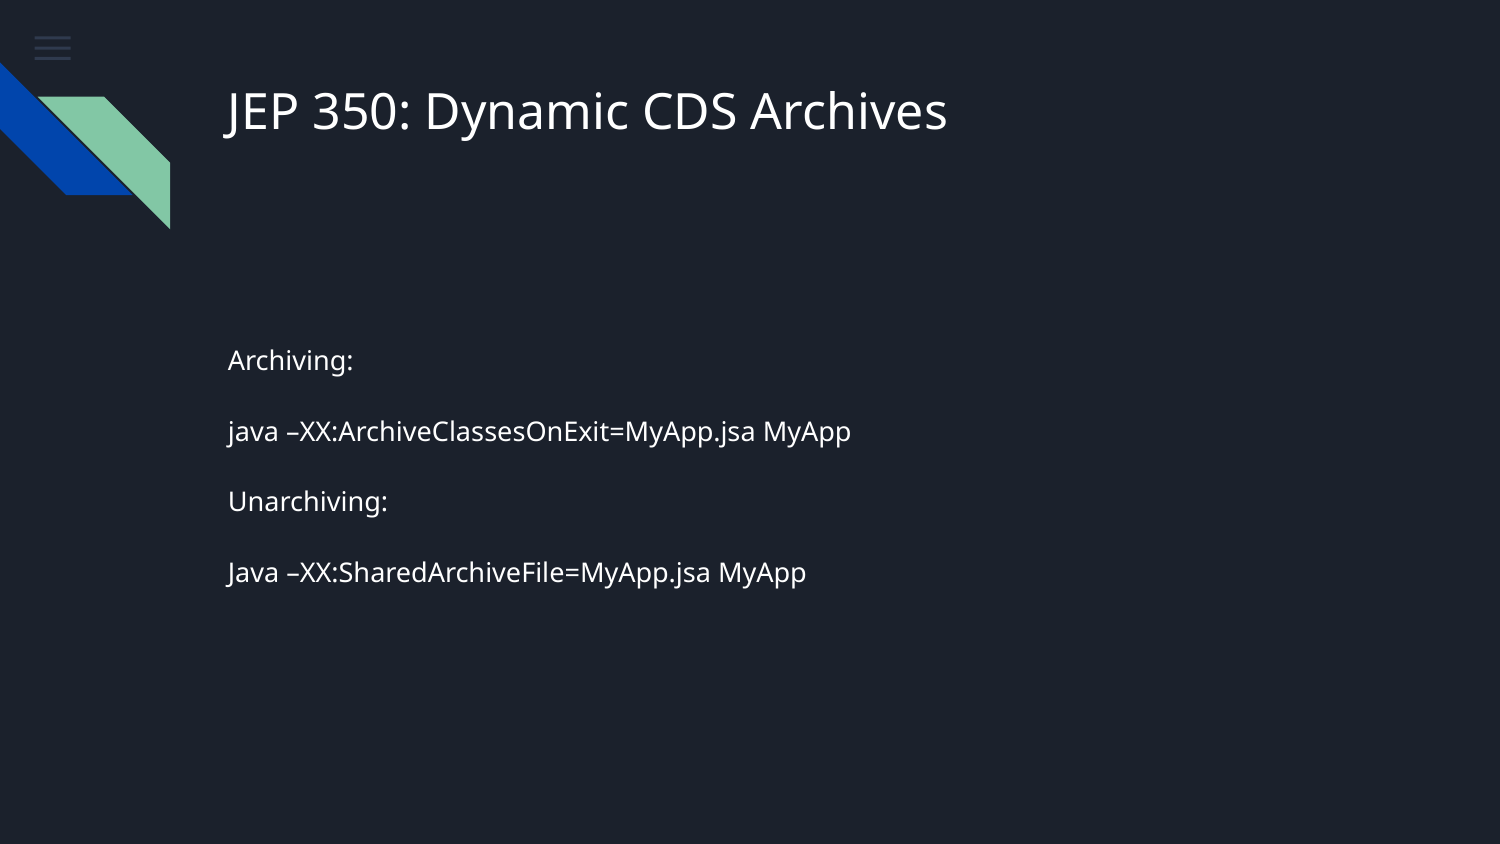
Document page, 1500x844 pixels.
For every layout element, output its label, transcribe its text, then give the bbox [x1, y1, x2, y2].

title JEP 350: Dynamic CDS Archives [212, 64, 1204, 310]
list Archiving: java –XX:ArchiveClassesOnExit=MyApp.jsa MyApp Unarchiving: Java –XX:SharedArchiveFile=MyApp.jsa MyApp [212, 323, 925, 720]
